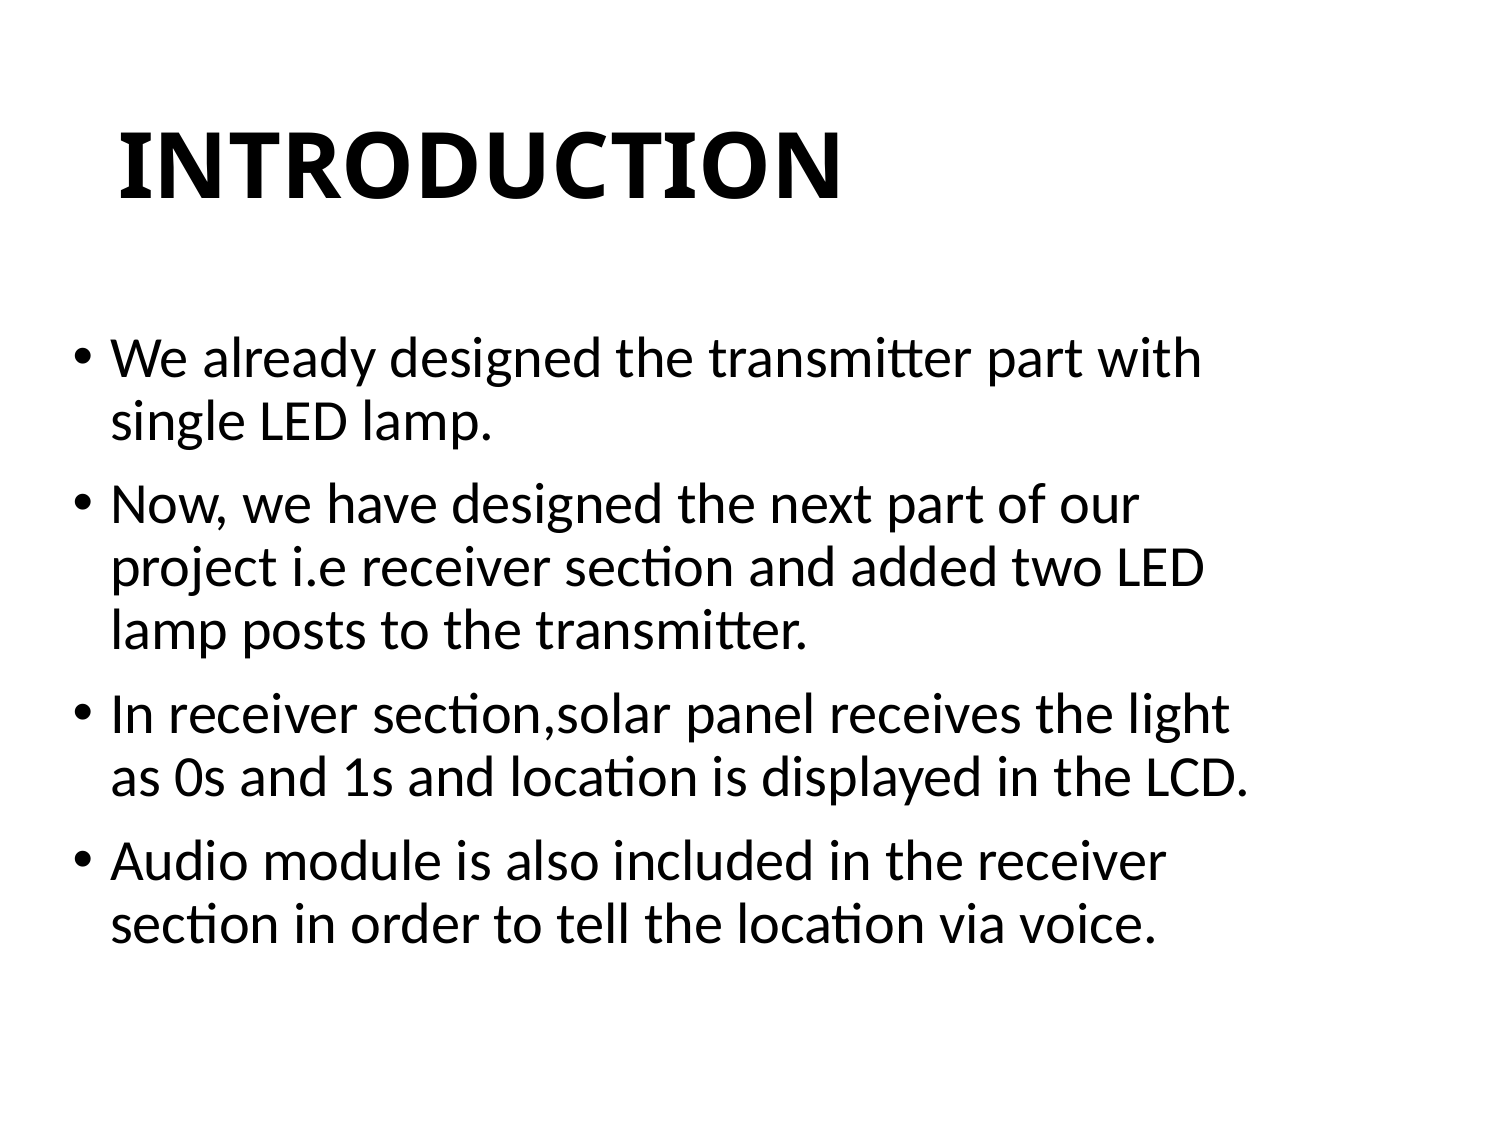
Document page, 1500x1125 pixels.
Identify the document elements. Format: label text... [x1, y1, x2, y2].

title INTRODUCTION [103, 59, 1397, 278]
list We already designed the transmitter part with single LED lamp. Now, we have designed the next part of our project i.e receiver section and added two LED lamp posts to the transmitter. In receiver section,solar panel receives the light as 0s and 1s and location is displayed in the LCD. Audio module is also included in the receiver section in order to tell the location via voice. [57, 319, 1306, 1066]
